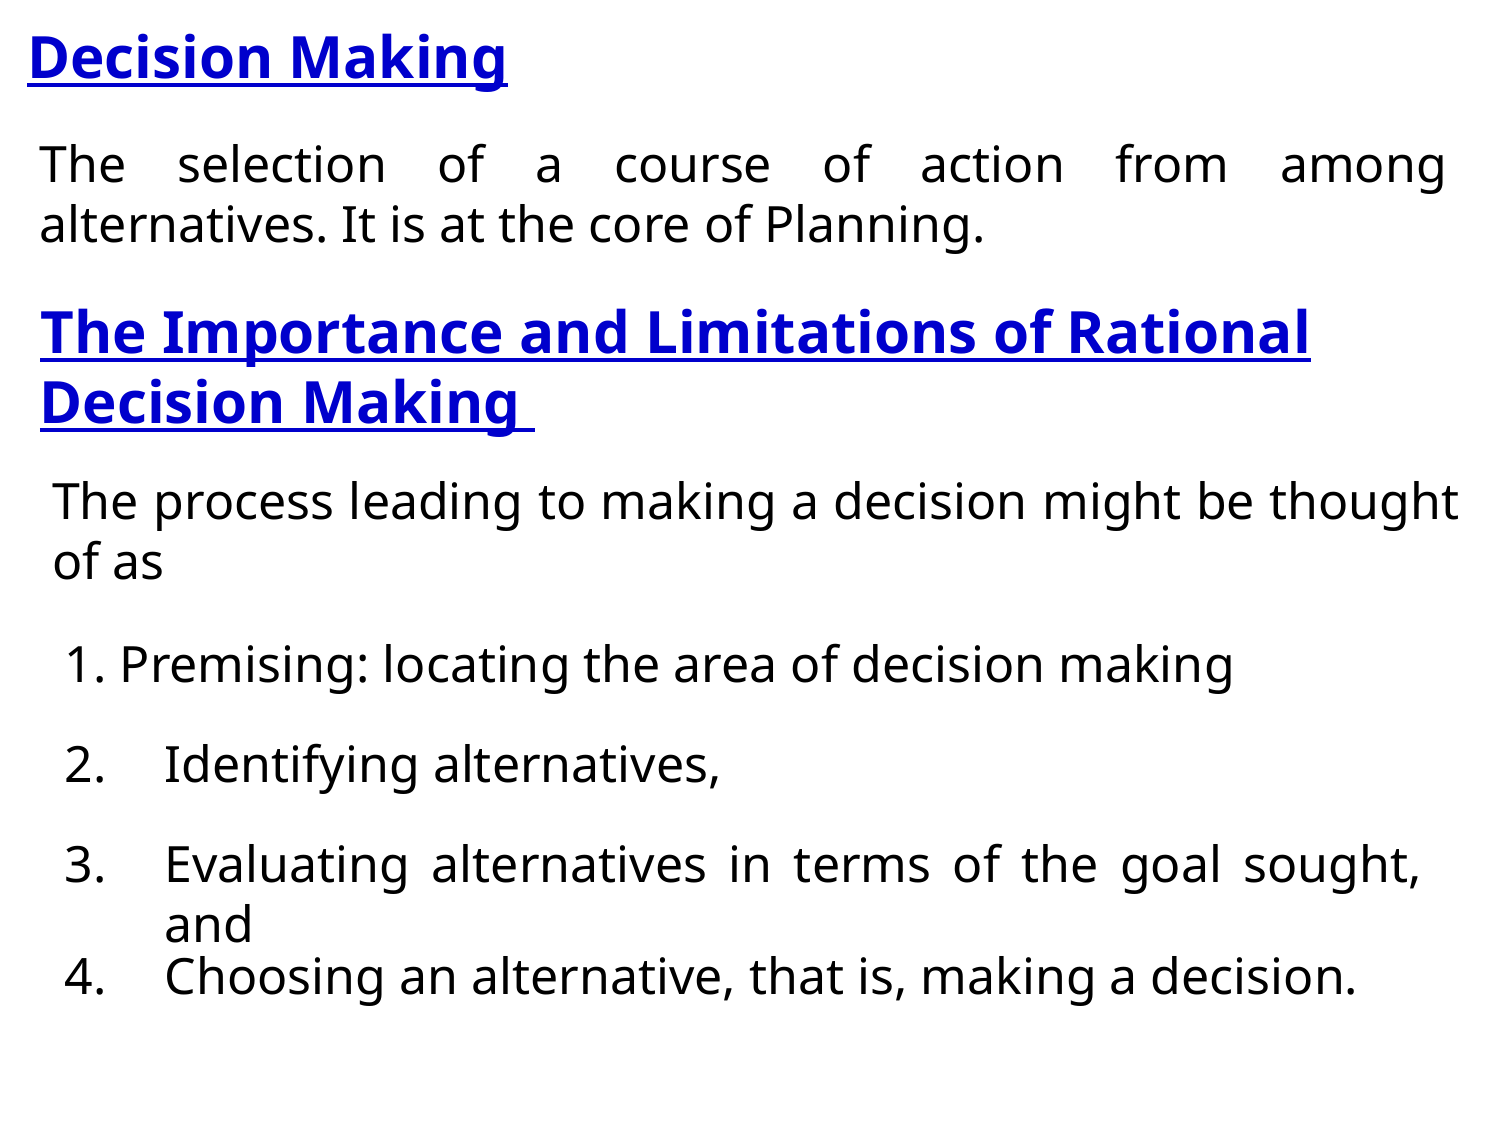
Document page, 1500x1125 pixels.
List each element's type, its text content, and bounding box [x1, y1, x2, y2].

list The selection of a course of action from among alternatives. It is at the core of Planning. [24, 125, 1463, 263]
text_box 1. Premising: locating the area of decision making [50, 624, 1438, 713]
text_box The process leading to making a decision might be thought of as [37, 462, 1475, 588]
text_box Identifying alternatives, [50, 724, 1438, 813]
text_box Choosing an alternative, that is, making a decision. [50, 937, 1438, 1025]
text_box Decision Making [12, 12, 563, 113]
text_box Evaluating alternatives in terms of the goal sought, and [50, 824, 1438, 913]
text_box The Importance and Limitations of Rational Decision Making [24, 287, 1500, 450]
